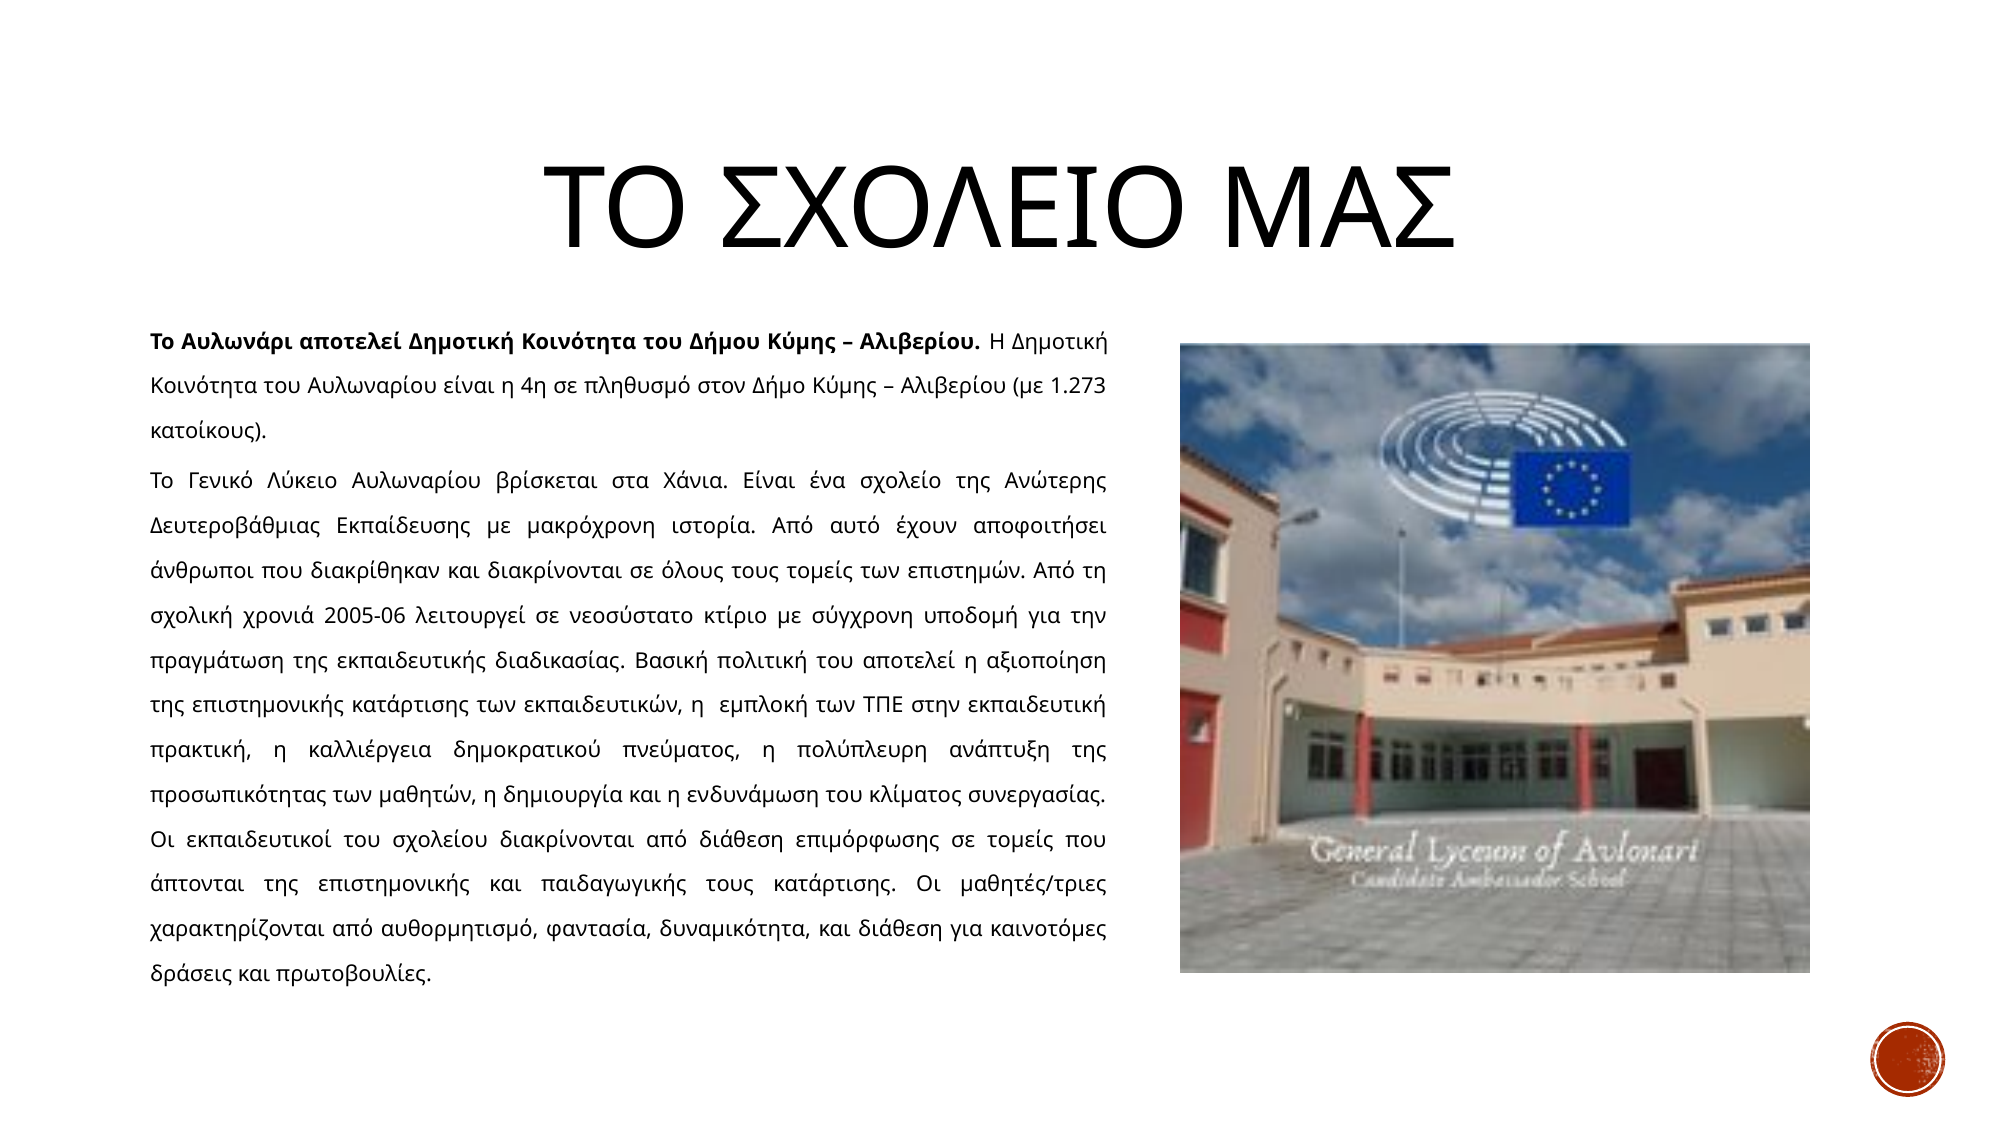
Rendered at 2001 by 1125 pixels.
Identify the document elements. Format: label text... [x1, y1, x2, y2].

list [1184, 346, 1809, 971]
list Το Αυλωνάρι αποτελεί Δημοτική Κοινότητα του Δήμου Κύμης – Αλιβερίου. Η Δημοτική Κοινότητα του Αυλωναρίου είναι η 4η σε πληθυσμό στον Δήμο Κύμης – Αλιβερίου (με 1.273 κατοίκους). Το Γενικό Λύκειο Αυλωναρίου βρίσκεται στα Χάνια. Είναι ένα σχολείο της Ανώτερης Δευτεροβάθμιας Εκπαίδευσης με μακρόχρονη ιστορία. Από αυτό έχουν αποφοιτήσει άνθρωποι που διακρίθηκαν και διακρίνονται σε όλους τους τομείς των επιστημών. Από τη σχολική χρονιά 2005-06 λειτουργεί σε νεοσύστατο κτίριο με σύγχρονη υποδομή για την πραγμάτωση της εκπαιδευτικής διαδικασίας. Βασική πολιτική του αποτελεί η αξιοποίηση της επιστημονικής κατάρτισης των εκπαιδευτικών, η εμπλοκή των ΤΠΕ στην εκπαιδευτική πρακτική, η καλλιέργεια δημοκρατικού πνεύματος, η πολύπλευρη ανάπτυξη της προσωπικότητας των μαθητών, η δημιουργία και η ενδυνάμωση του κλίματος συνεργασίας. Οι εκπαιδευτικοί του σχολείου διακρίνονται από διάθεση επιμόρφωσης σε τομείς που άπτονται της επιστημονικής και παιδαγωγικής τους κατάρτισης. Οι μαθητές/τριες χαρακτηρίζονται από αυθορμητισμό, φαντασία, δυναμικότητα, και διάθεση για καινοτόμες δράσεις και πρωτοβουλίες. [135, 301, 1124, 1008]
title ΤΟ ΣΧΟΛΕΙΟ ΜΑΣ [175, 79, 1826, 344]
